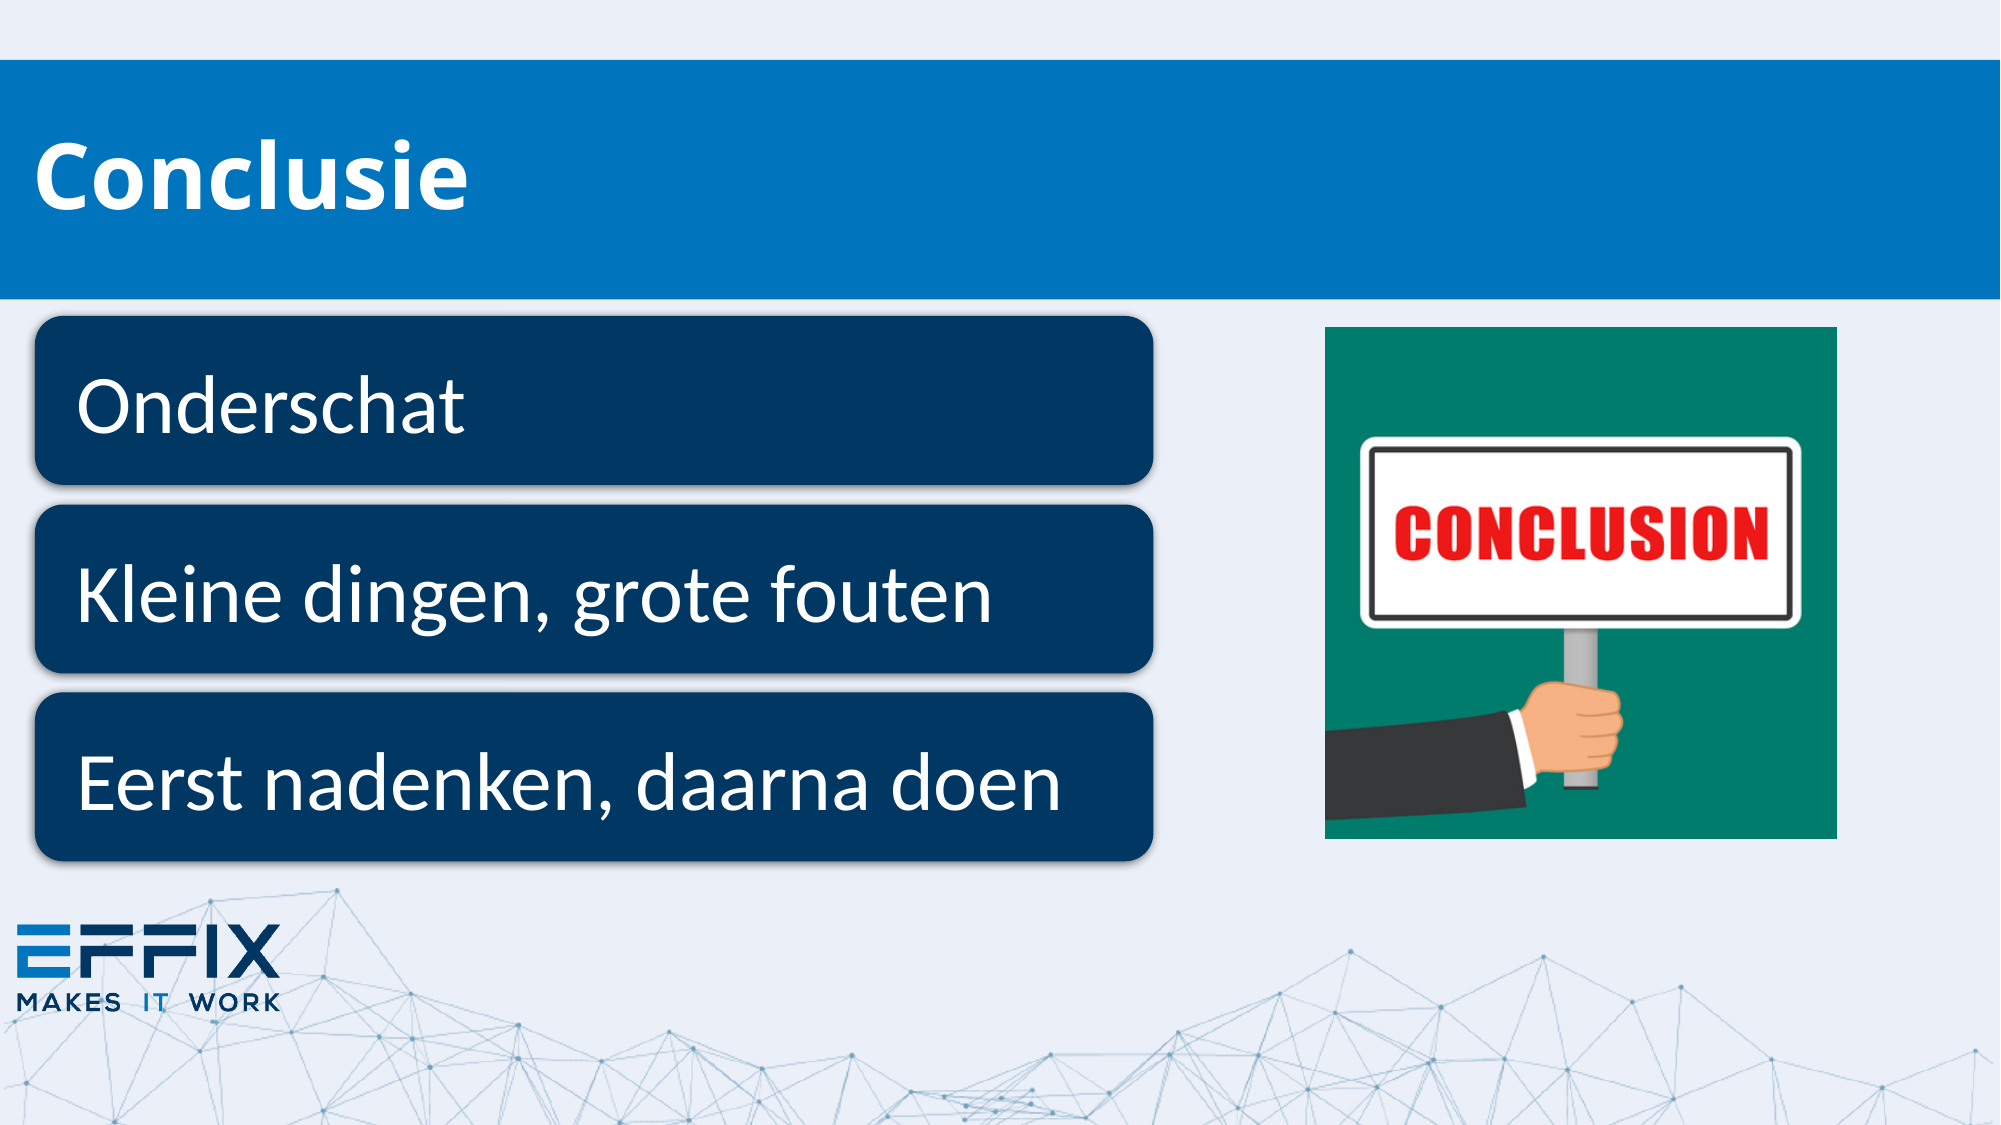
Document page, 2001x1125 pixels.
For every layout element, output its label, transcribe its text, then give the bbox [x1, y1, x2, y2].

picture [1325, 327, 1837, 839]
title Conclusie [17, 70, 1743, 289]
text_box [34, 315, 1154, 863]
picture [17, 924, 280, 1012]
